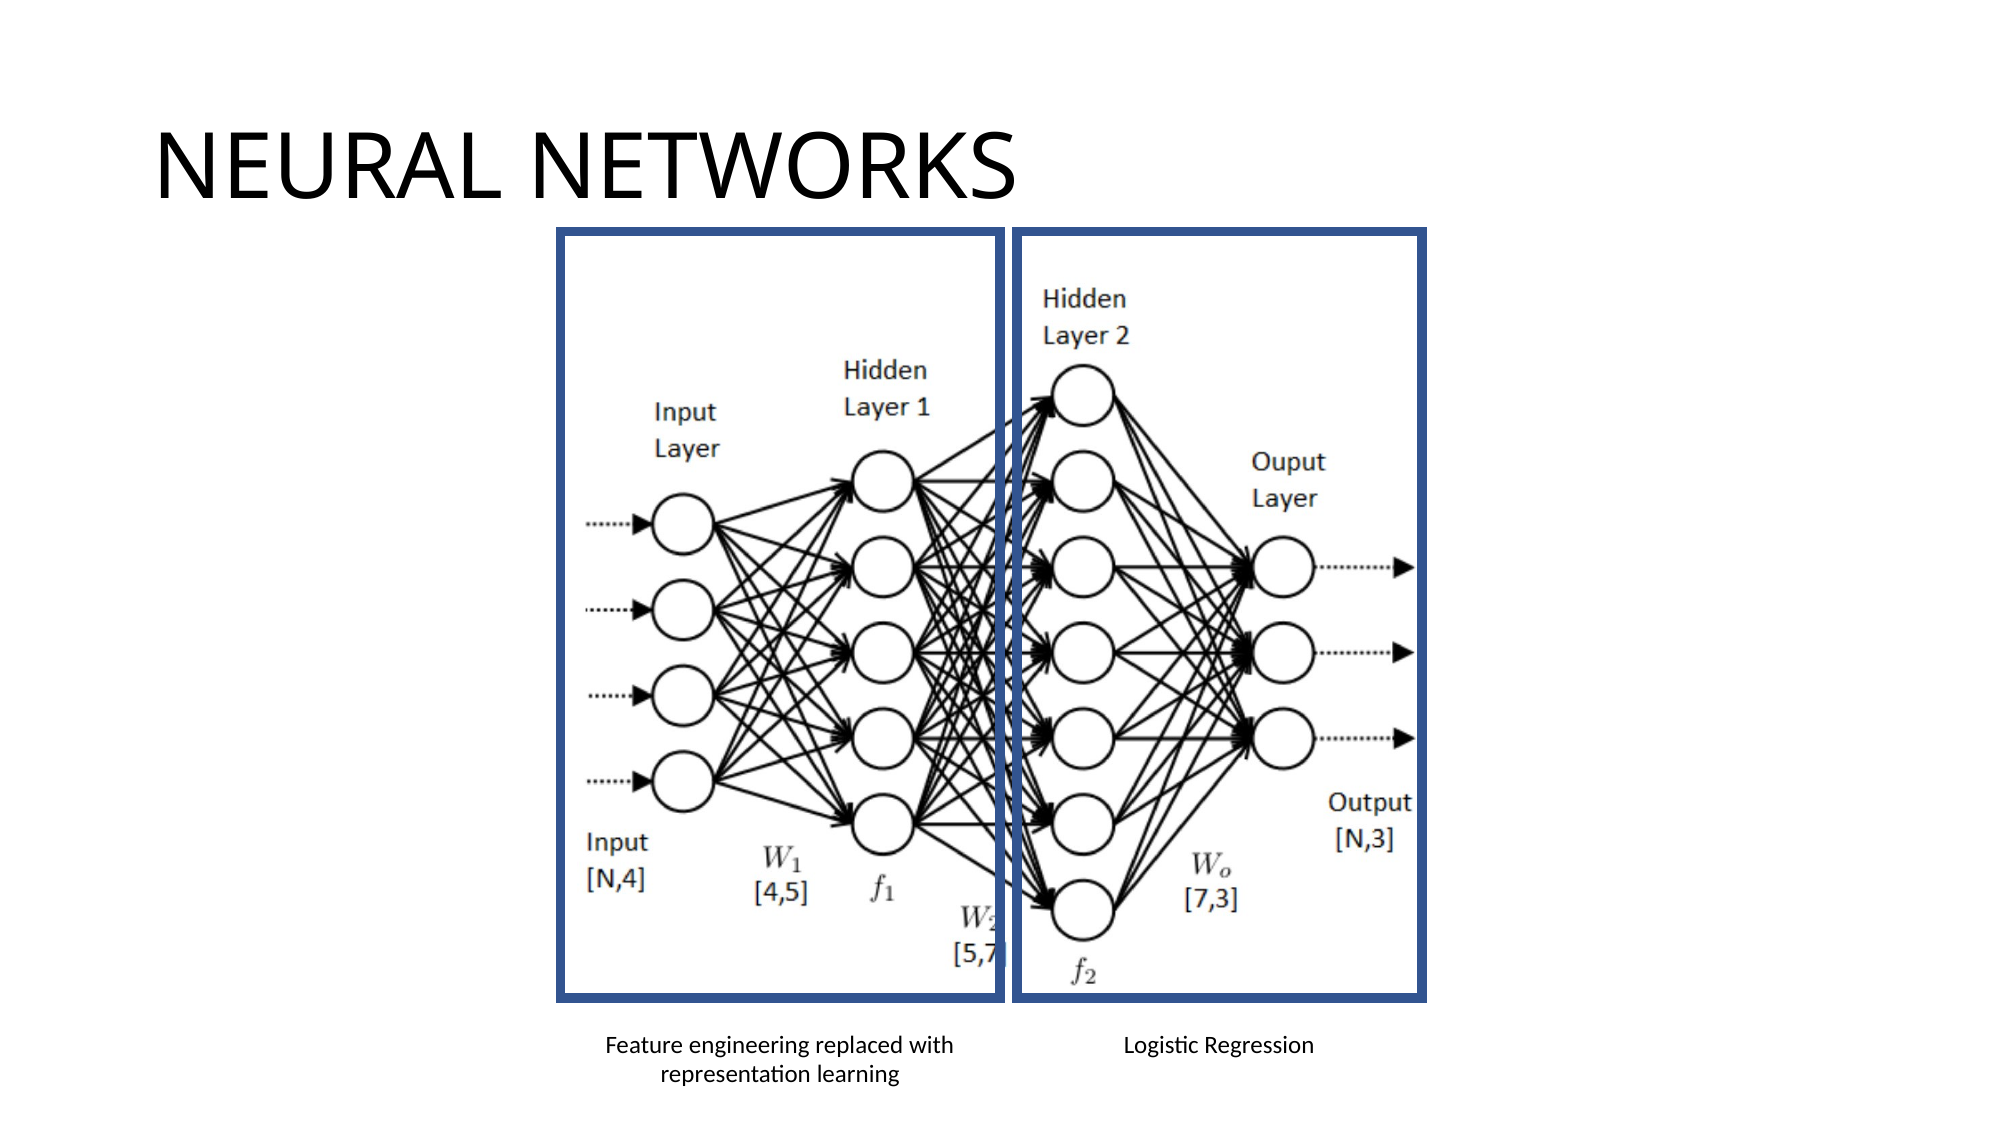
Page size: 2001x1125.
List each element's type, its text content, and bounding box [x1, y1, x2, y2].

text_box Logistic Regression [1109, 1020, 1331, 1066]
text_box [1016, 230, 1423, 999]
text_box [560, 230, 1001, 999]
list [577, 277, 1422, 992]
title NEURAL NETWORKS [137, 59, 1863, 278]
text_box Feature engineering replaced with representation learning [560, 1020, 1000, 1096]
